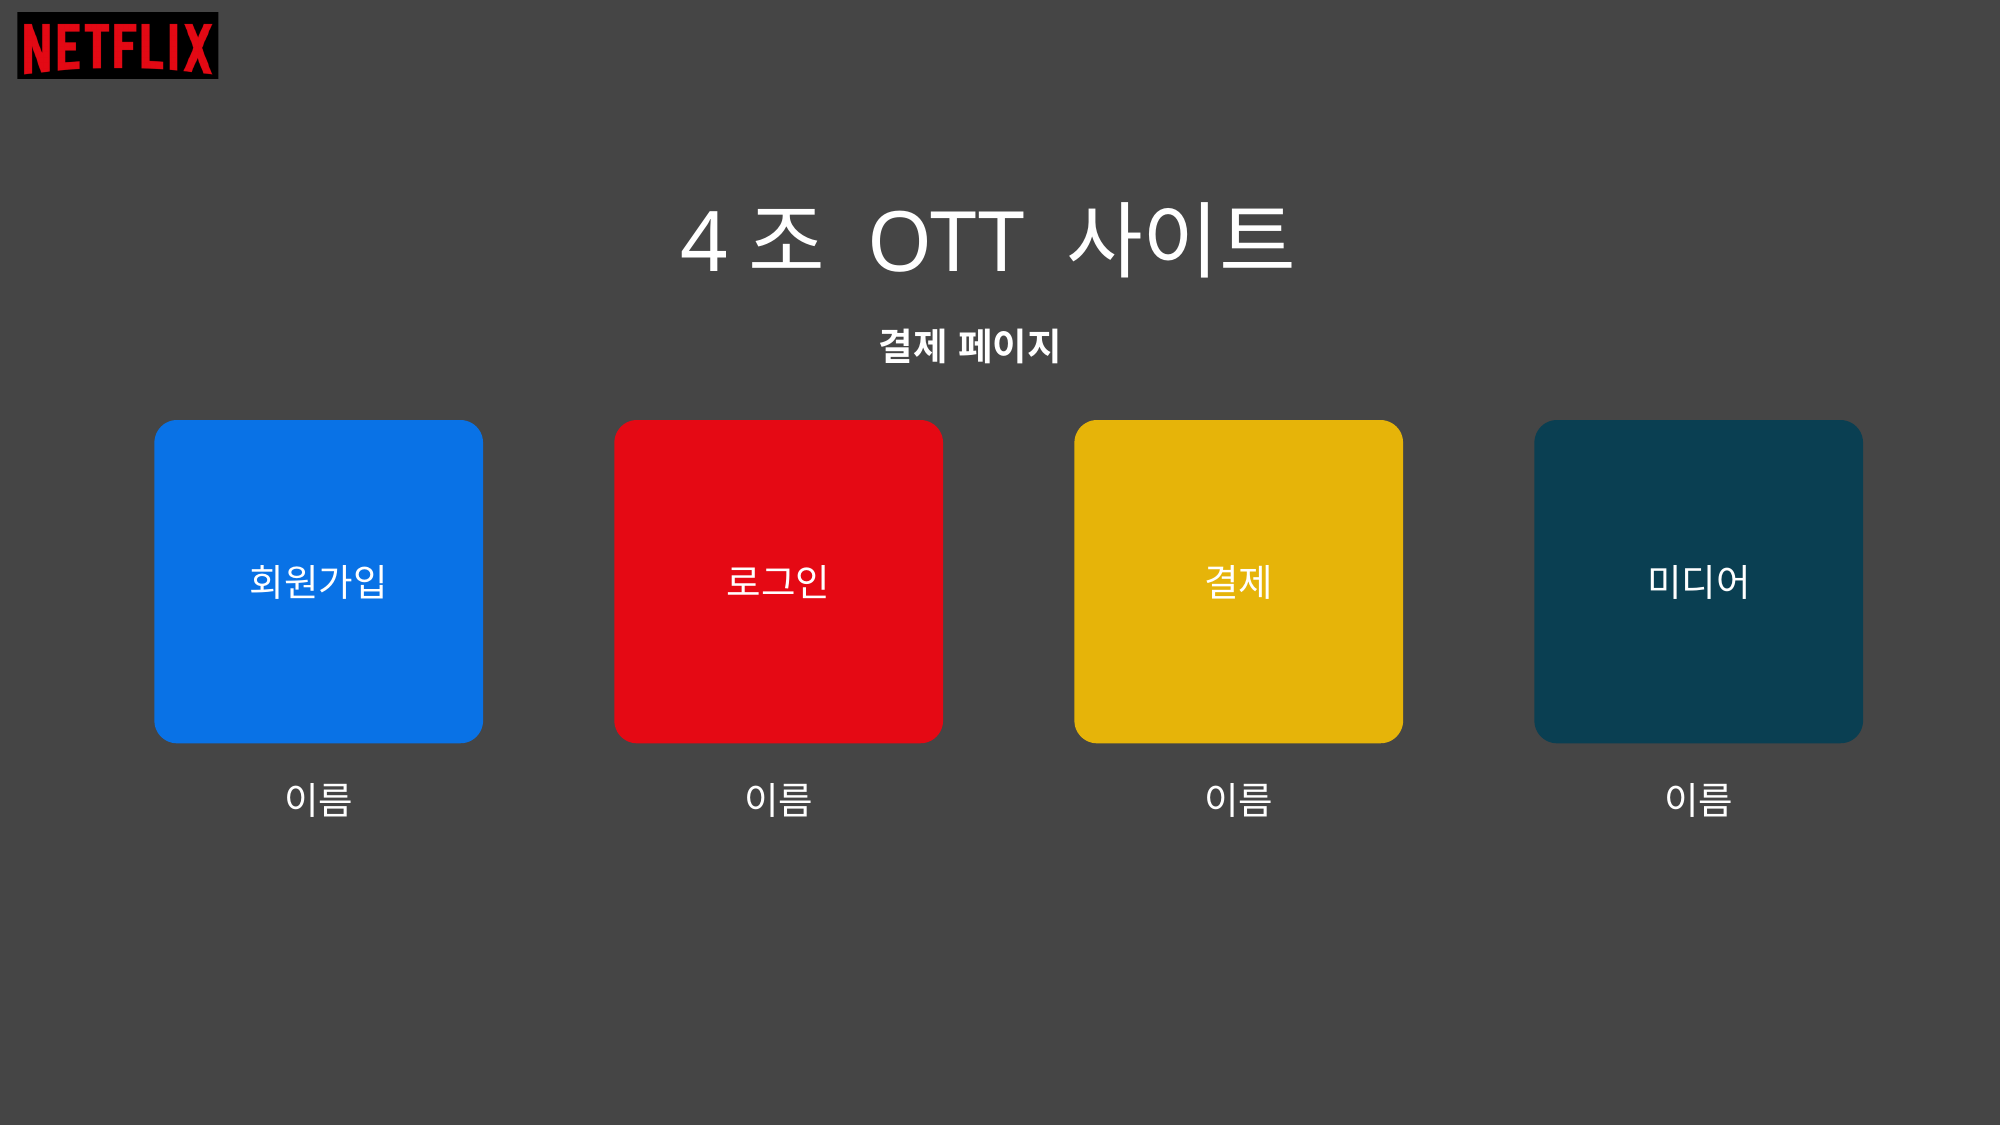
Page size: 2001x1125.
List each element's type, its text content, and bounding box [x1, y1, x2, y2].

picture [17, 12, 219, 79]
text_box 결제 페이지 [863, 315, 1137, 376]
text_box 이름 [173, 769, 464, 830]
text_box 결제 [1073, 418, 1405, 745]
text_box 로그인 [613, 418, 945, 745]
text_box 이름 [1553, 769, 1844, 830]
text_box 회원가입 [153, 418, 485, 745]
text_box 미디어 [1533, 418, 1865, 745]
text_box 이름 [633, 769, 924, 830]
text_box 4조 OTT 사이트 [225, 181, 1775, 296]
text_box 이름 [1093, 769, 1384, 830]
